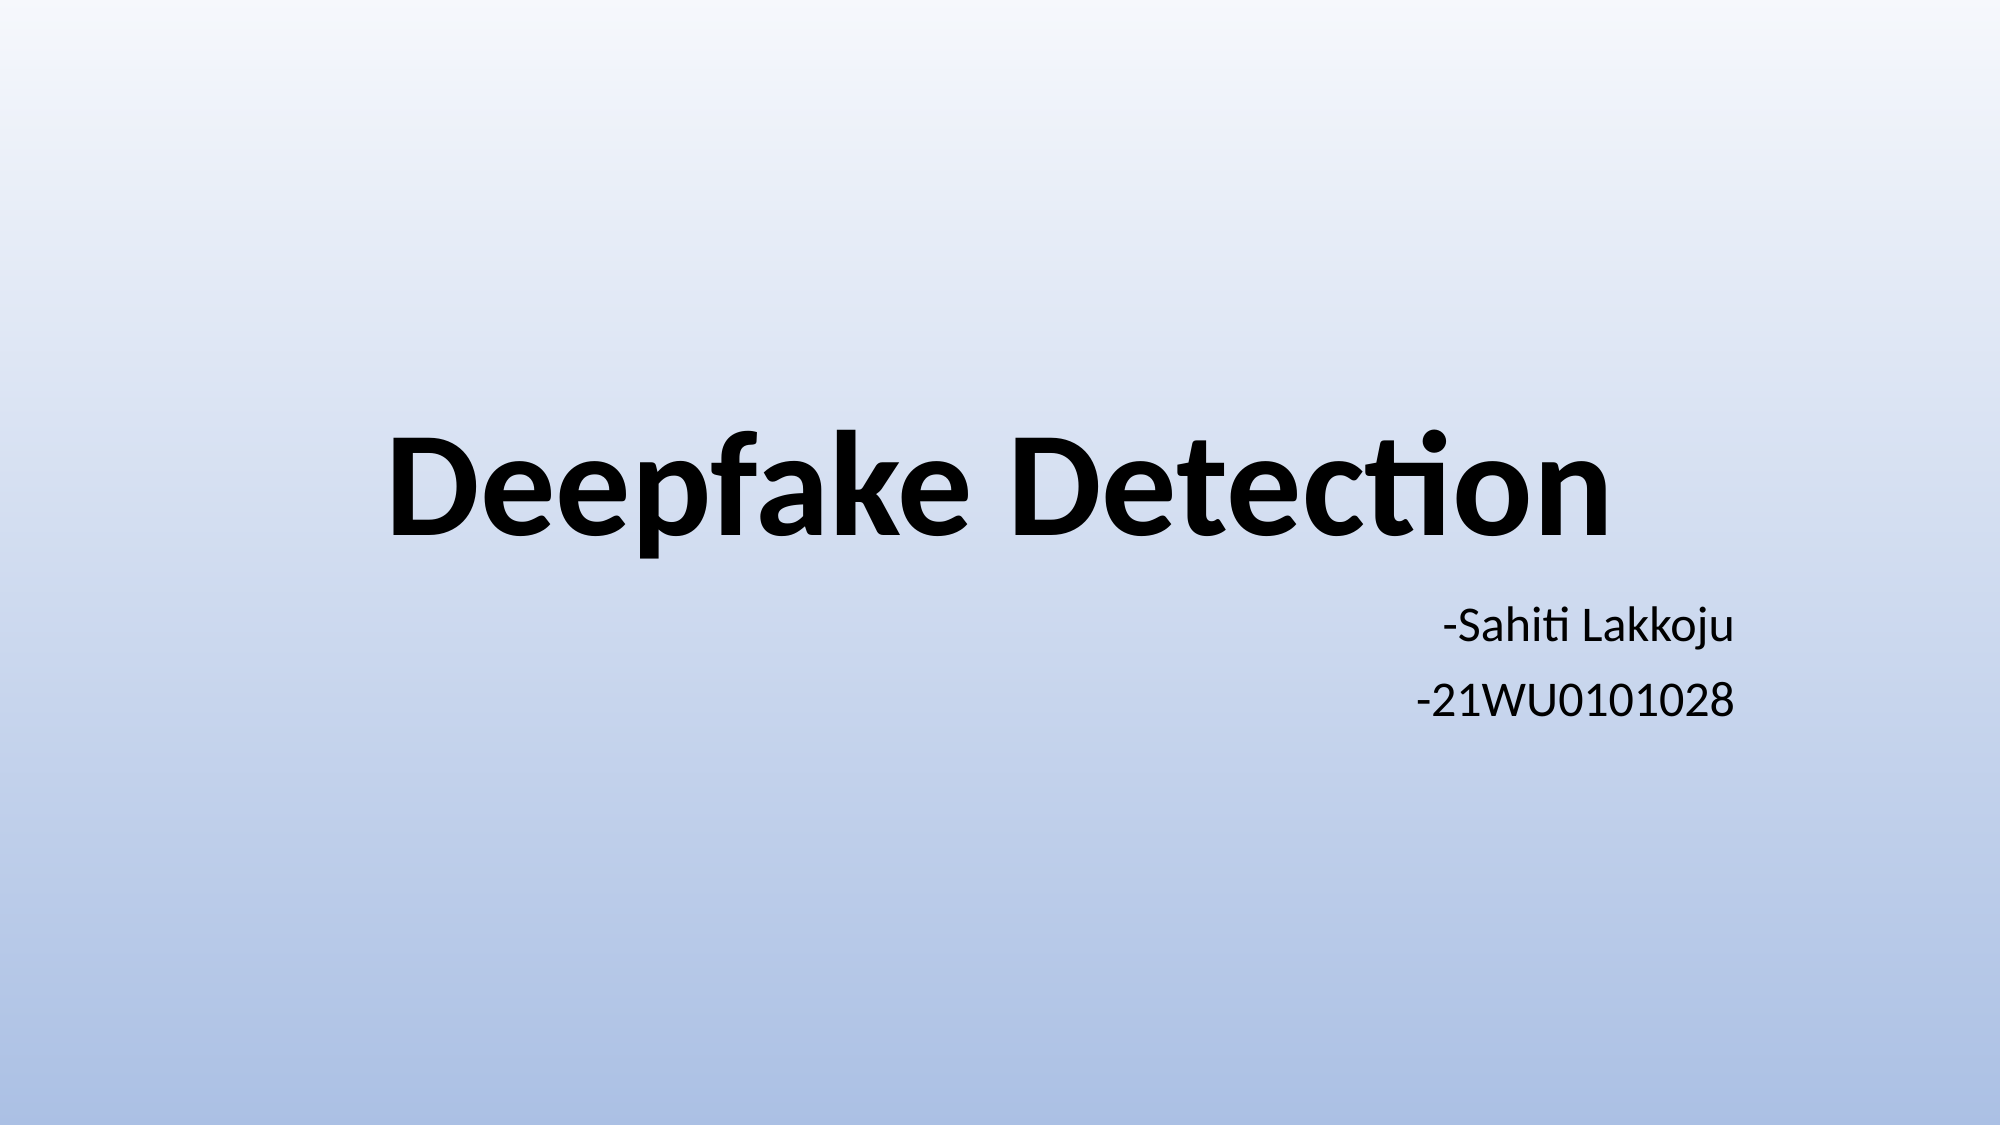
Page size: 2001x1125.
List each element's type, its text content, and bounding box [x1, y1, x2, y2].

subtitle -Sahiti Lakkoju -21WU0101028 [249, 590, 1750, 863]
title Deepfake Detection [249, 184, 1750, 576]
